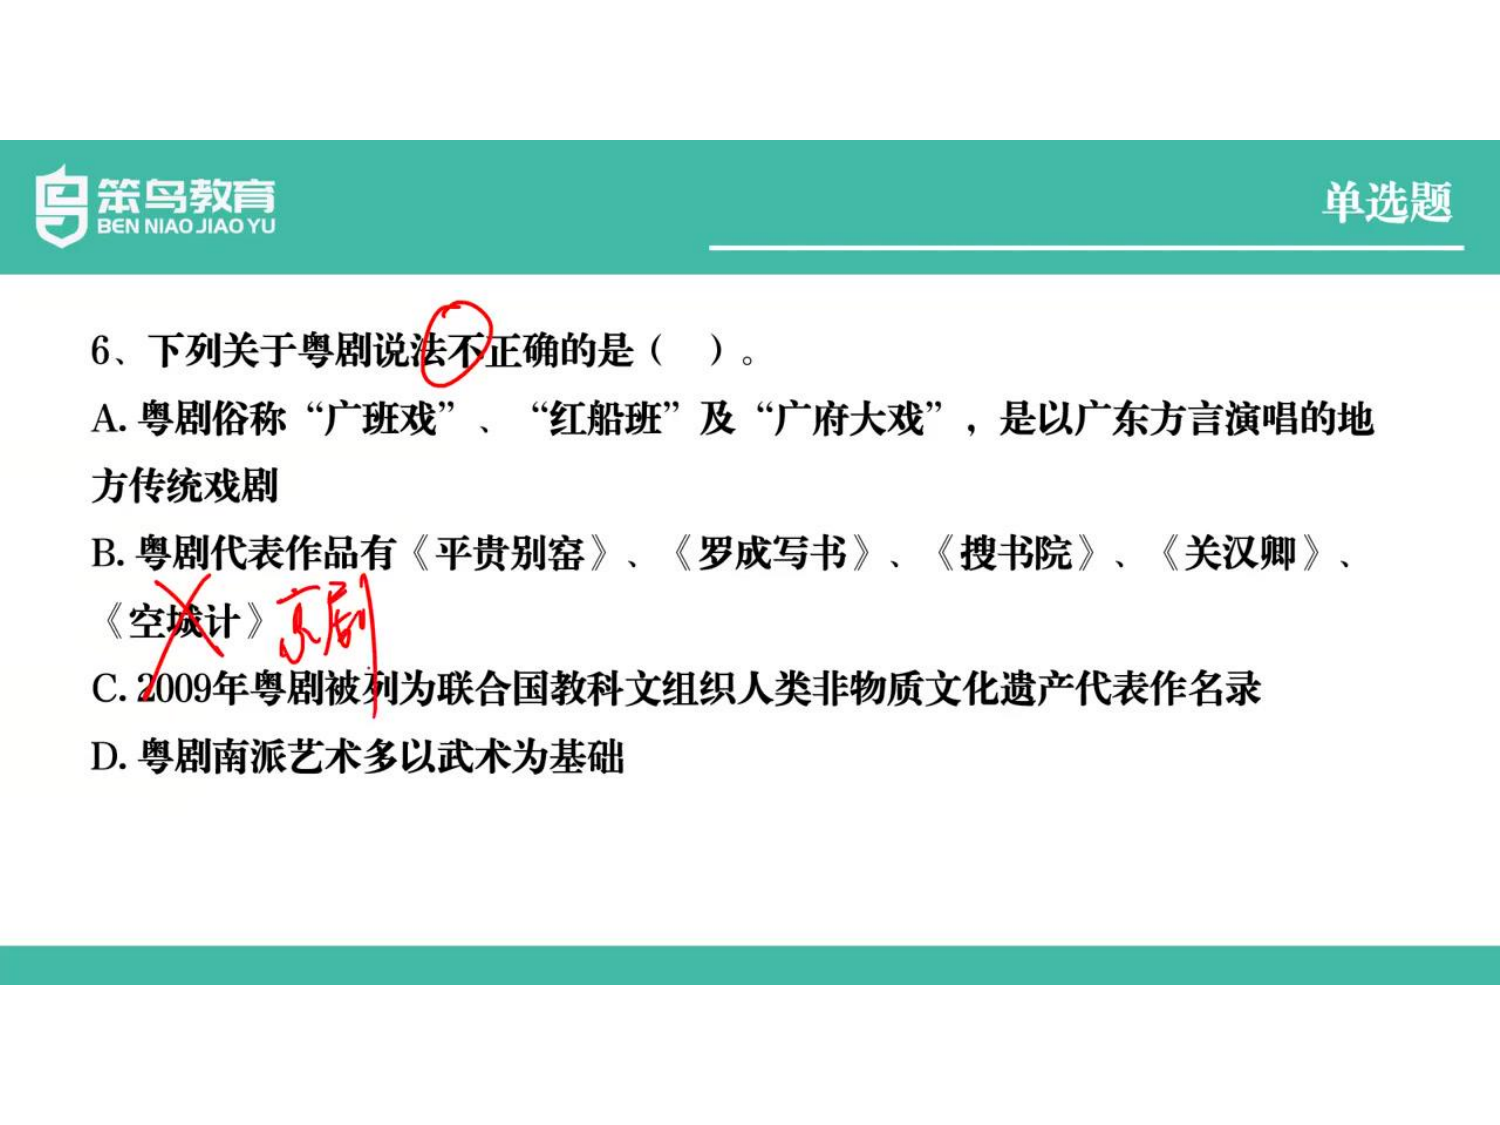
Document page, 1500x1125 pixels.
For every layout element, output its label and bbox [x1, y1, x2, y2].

picture [0, 140, 1500, 985]
